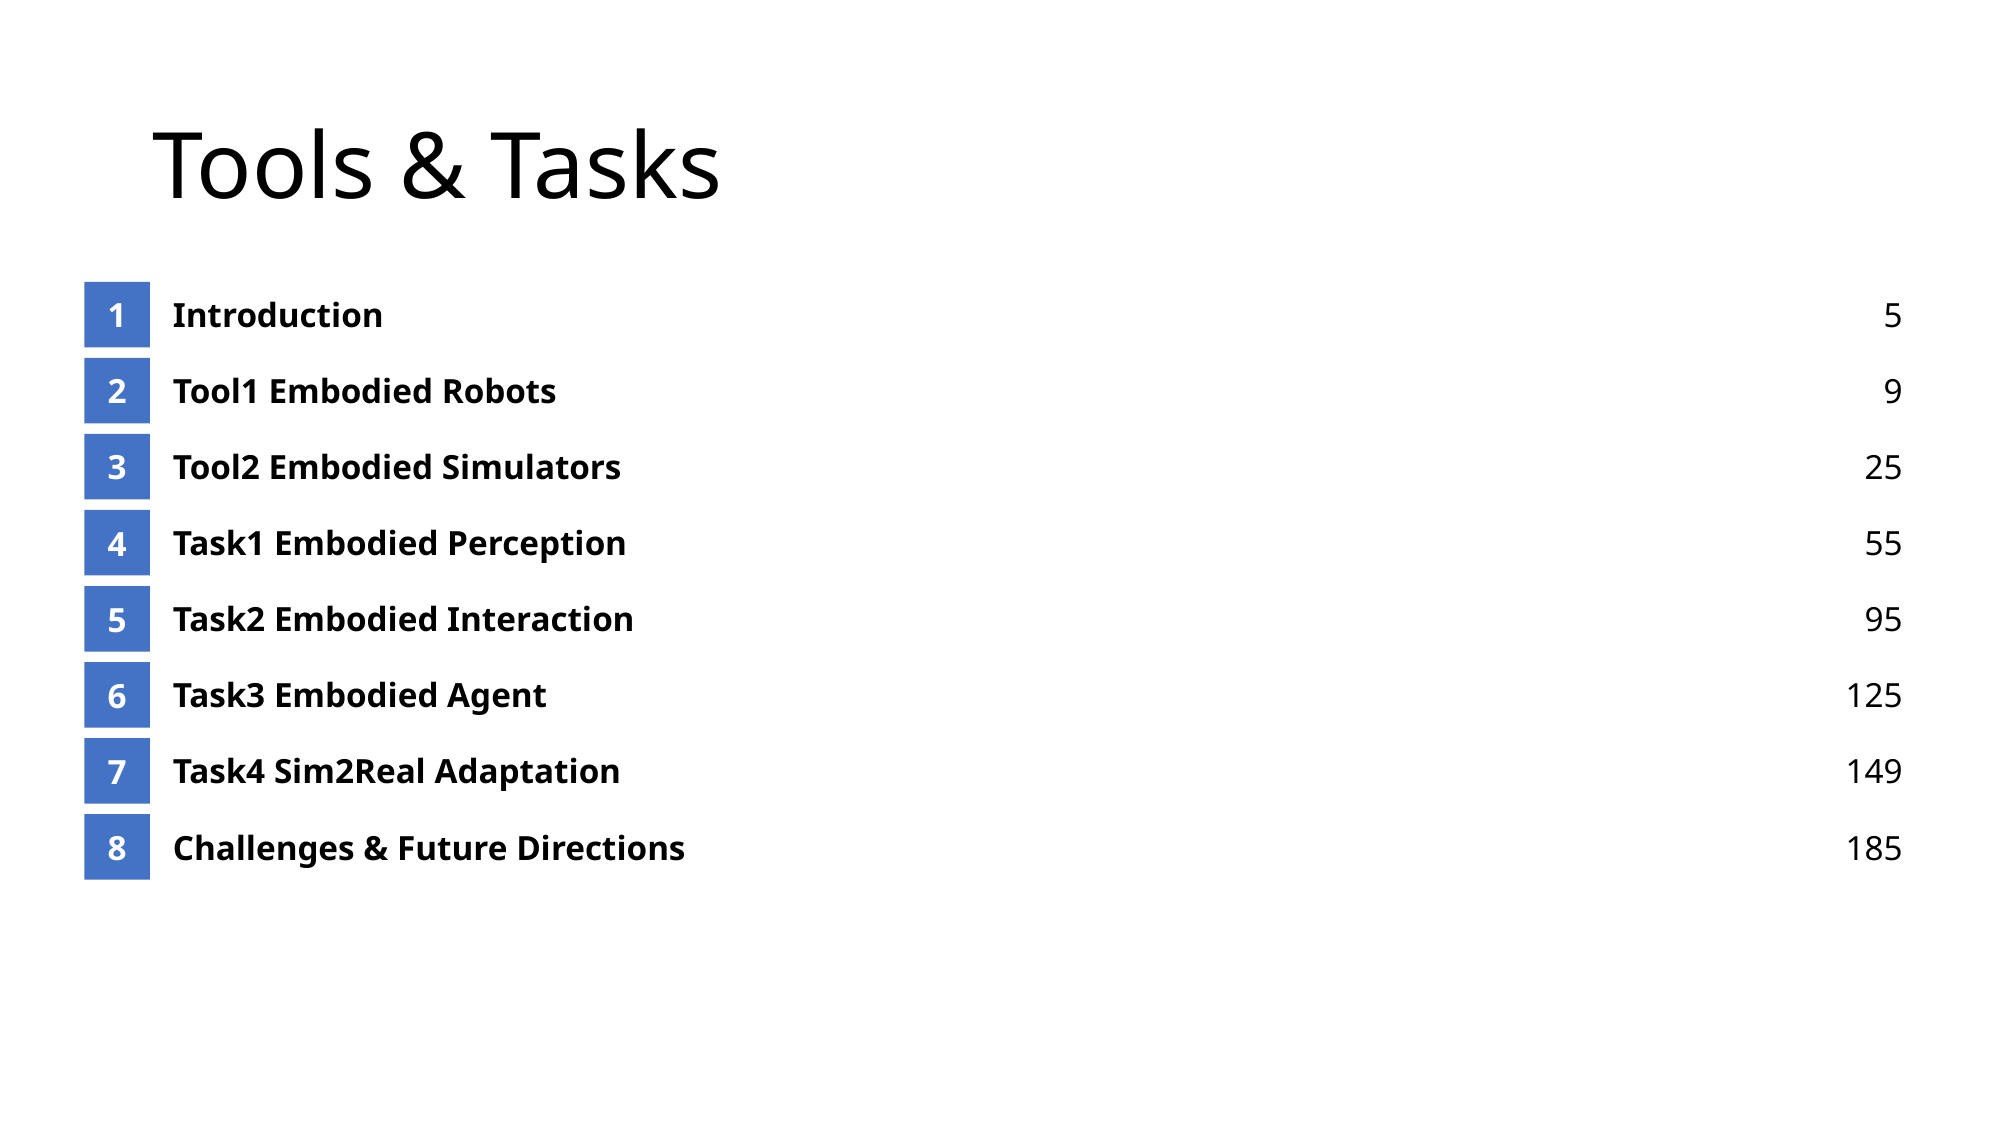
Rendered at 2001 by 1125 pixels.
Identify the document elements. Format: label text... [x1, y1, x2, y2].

text_box Task1 Embodied Perception [159, 509, 648, 577]
text_box Task4 Sim2Real Adaptation [159, 737, 648, 805]
text_box Introduction [159, 281, 648, 348]
text_box 6 [83, 661, 151, 729]
text_box 5 [83, 585, 151, 653]
text_box 2 [83, 357, 151, 424]
text_box 5 [1884, 281, 1904, 348]
text_box 95 [1884, 585, 1904, 653]
text_box 25 [1884, 433, 1904, 500]
title Tools & Tasks [137, 59, 1863, 278]
text_box Tool2 Embodied Simulators [159, 433, 648, 500]
text_box Challenges & Future Directions [159, 813, 648, 881]
text_box 4 [83, 509, 151, 577]
text_box 185 [1884, 813, 1904, 881]
text_box 125 [1884, 661, 1904, 729]
text_box 55 [1884, 509, 1904, 577]
text_box 149 [1884, 737, 1904, 805]
text_box 1 [83, 281, 151, 348]
text_box 7 [83, 737, 151, 805]
text_box 3 [83, 433, 151, 500]
text_box Task3 Embodied Agent [159, 661, 648, 729]
text_box 8 [83, 813, 151, 881]
text_box Task2 Embodied Interaction [159, 585, 648, 653]
text_box 9 [1884, 357, 1904, 424]
text_box Tool1 Embodied Robots [159, 357, 648, 424]
